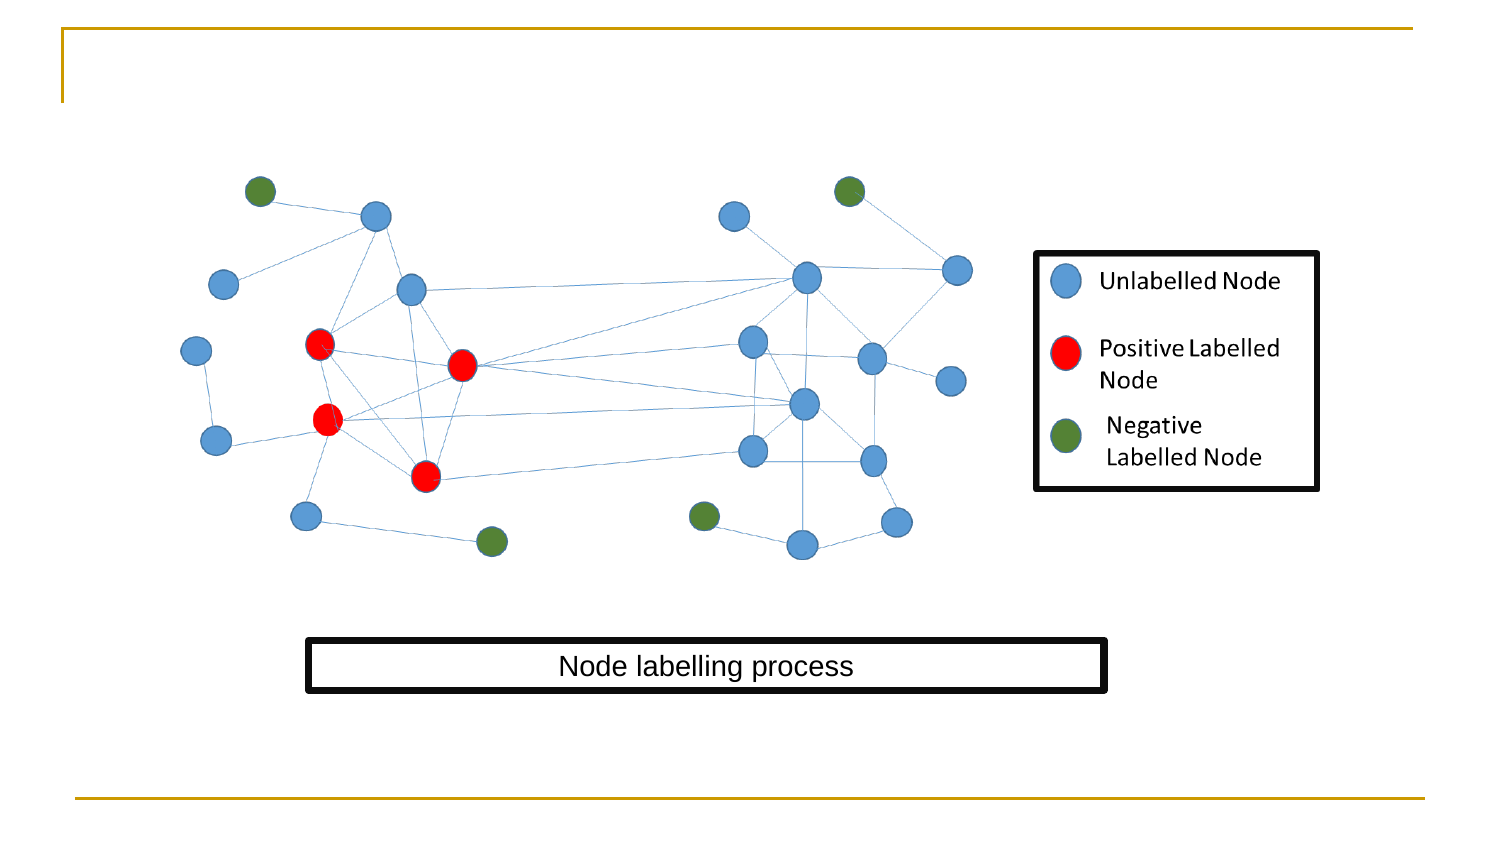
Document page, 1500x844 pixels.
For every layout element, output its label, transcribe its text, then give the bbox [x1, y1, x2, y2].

picture [180, 176, 1320, 560]
text_box Node labelling process [308, 640, 1105, 691]
